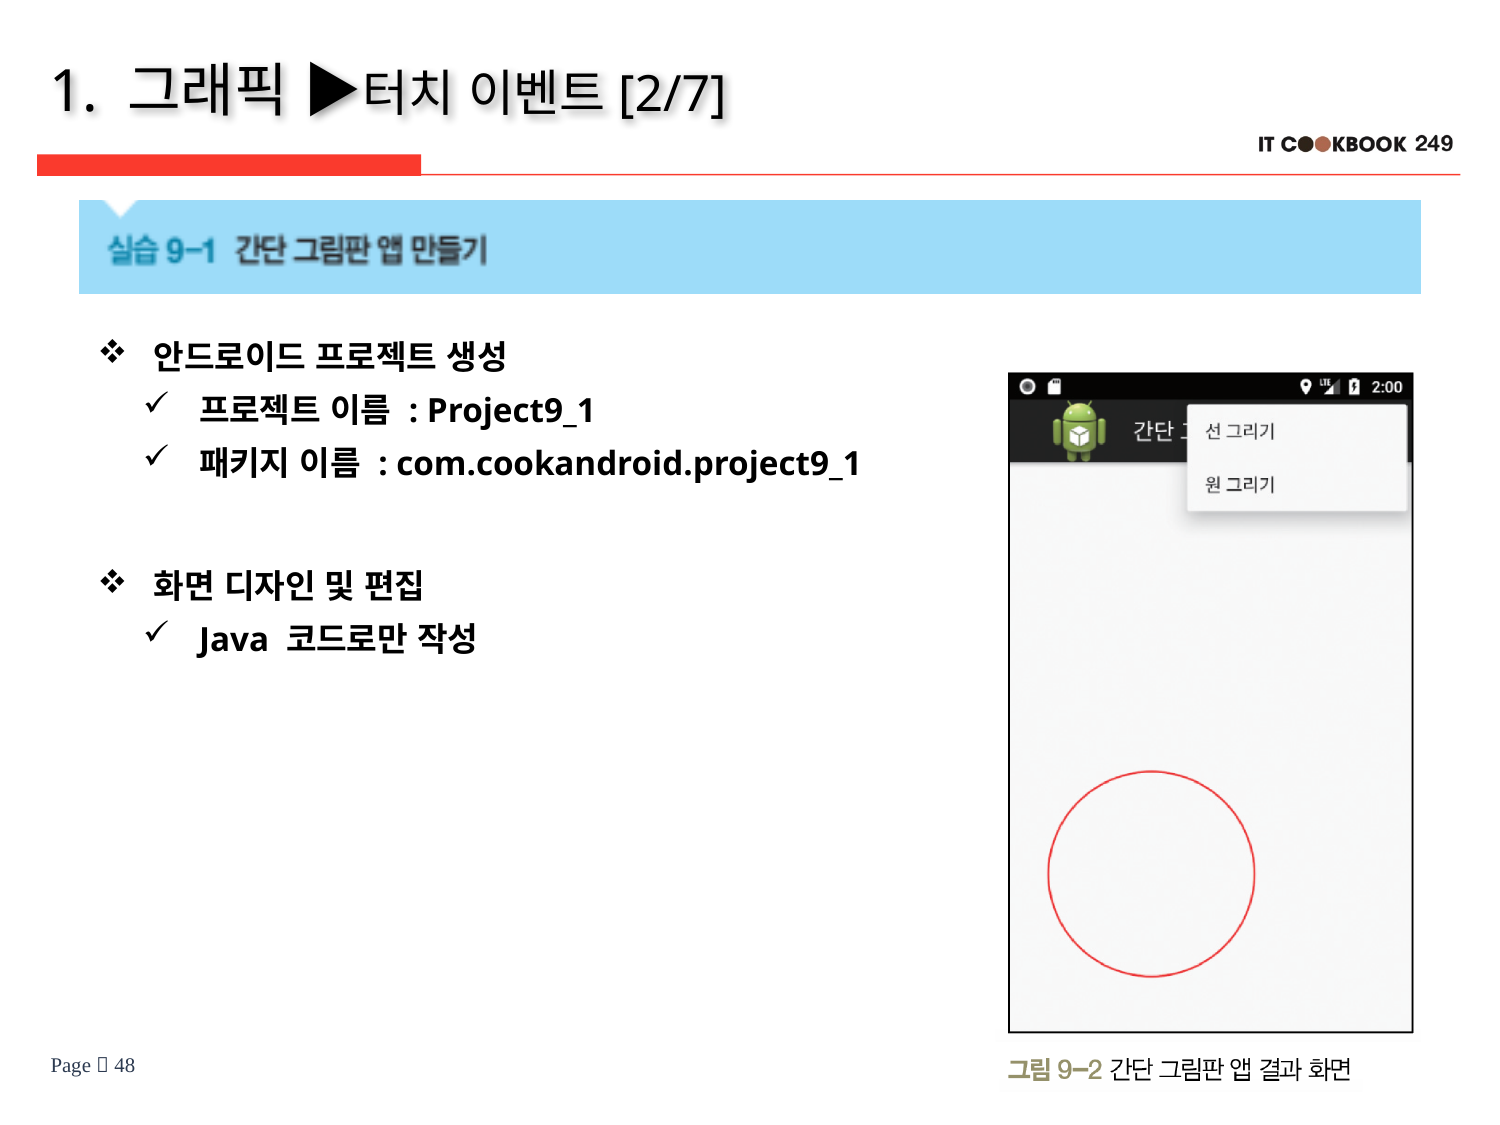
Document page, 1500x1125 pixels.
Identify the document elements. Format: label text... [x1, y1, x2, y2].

title 1. 그래픽 ▶터치 이벤트[2/7] [48, 53, 1448, 161]
picture [999, 1047, 1363, 1092]
list 안드로이드 프로젝트 생성 프로젝트 이름 : Project9_1 패키지 이름 : com.cookandroid.project9_1 화면 디자인 및 편집 Java 코드로만 작성 [54, 335, 1500, 1051]
picture [995, 366, 1422, 1042]
picture [78, 199, 1422, 294]
picture [1218, 120, 1464, 164]
